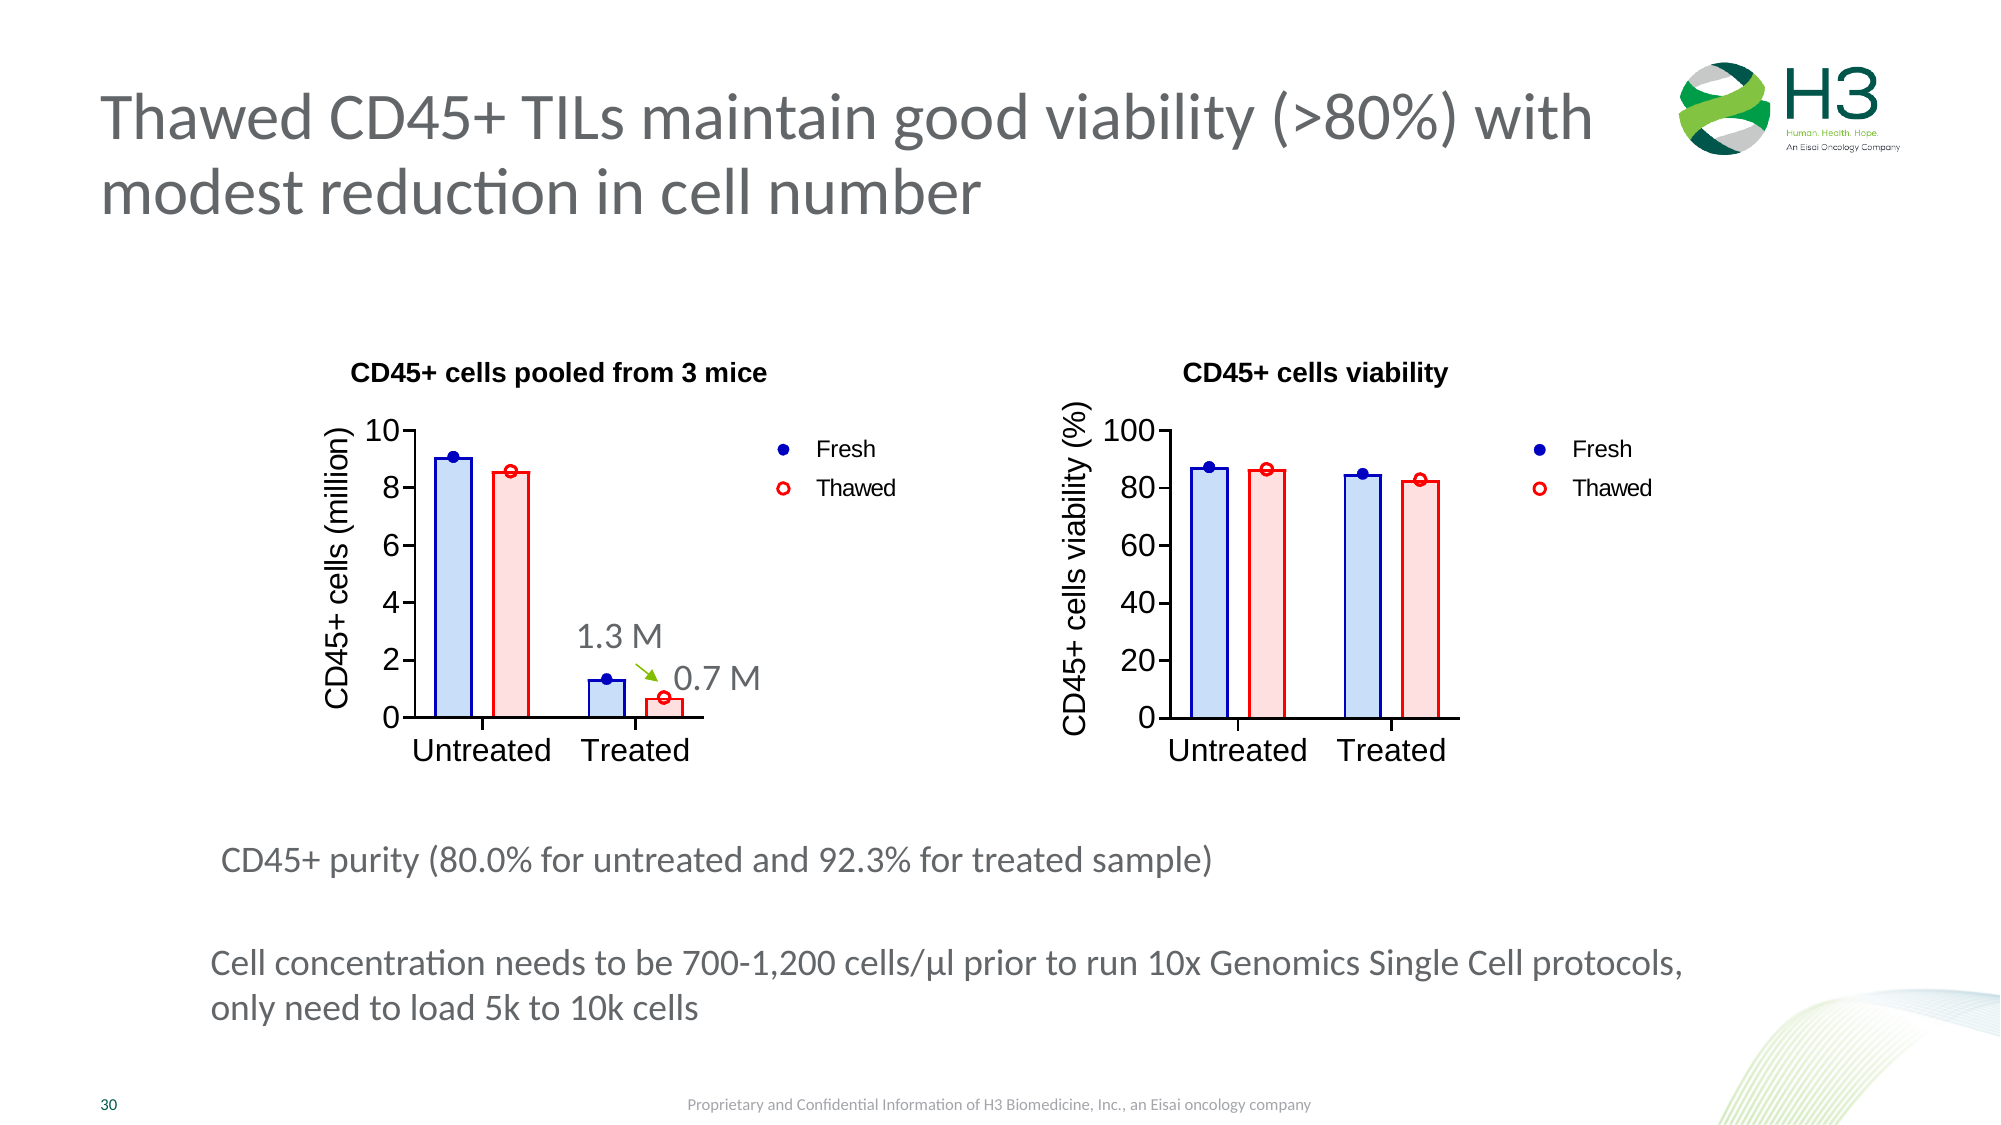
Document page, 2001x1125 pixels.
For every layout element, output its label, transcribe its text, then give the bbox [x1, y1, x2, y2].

title Thawed CD45+ TILs maintain good viability (>80%) with modest reduction in cell number [100, 61, 1681, 236]
footer Proprietary and Confidential Information of H3 Biomedicine, Inc., an Eisai oncology company [635, 1083, 1365, 1125]
slide_number 30 [100, 1083, 202, 1125]
picture [1700, 977, 2000, 1125]
text_box Cell concentration needs to be 700-1,200 cells/μl prior to run 10x Genomics Single Cell protocols, only need to load 5k to 10k cells [195, 930, 1711, 1035]
text_box CD45+ purity (80.0% for untreated and 92.3% for treated sample) [206, 827, 1230, 978]
picture [1681, 62, 1900, 155]
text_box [635, 663, 659, 682]
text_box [275, 315, 1695, 810]
